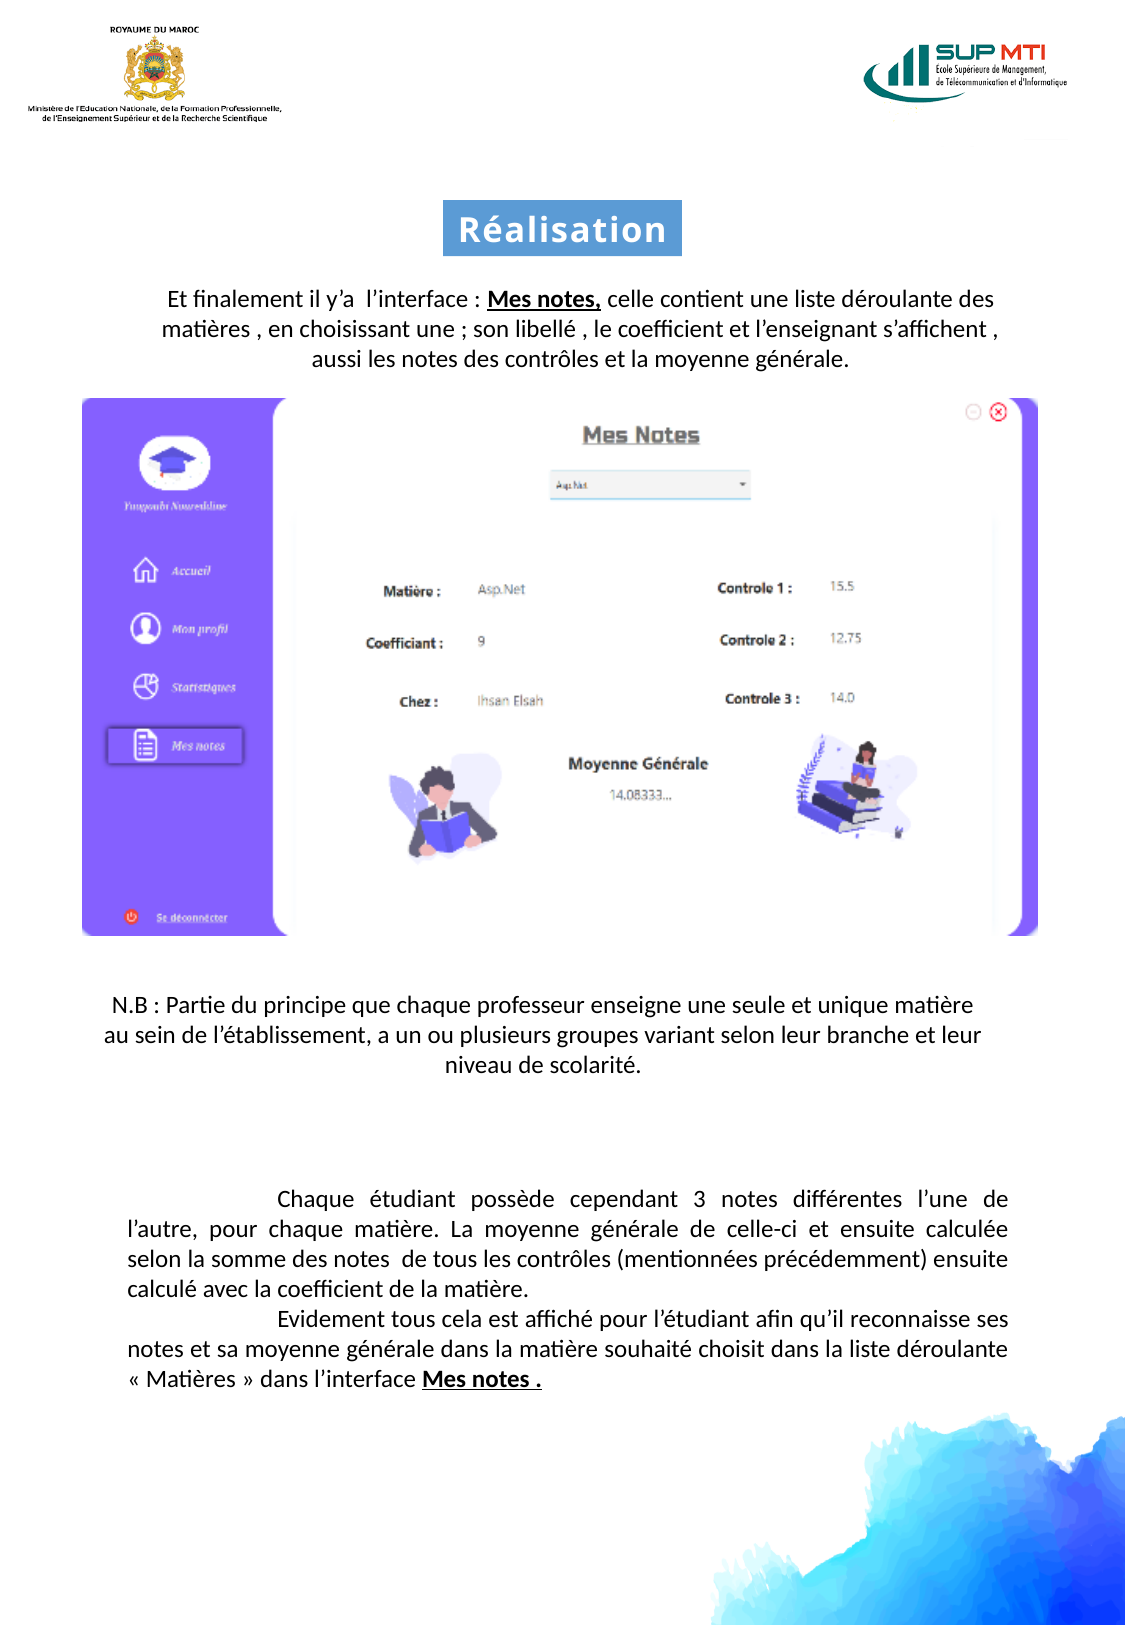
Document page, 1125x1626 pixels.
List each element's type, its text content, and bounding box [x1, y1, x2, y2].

text_box Réalisation [443, 200, 682, 257]
text_box Et finalement il y’a l’interface : Mes notes, celle contient une liste déroulante des matières , en choisissant une ; son libellé , le coefficient et l’enseignant s’affichent , aussi les notes des contrôles et la moyenne générale. [124, 275, 1038, 380]
picture [804, 0, 1125, 147]
text_box Chaque étudiant possède cependant 3 notes différentes l’une de l’autre, pour chaque matière. La moyenne générale de celle-ci et ensuite calculée selon la somme des notes de tous les contrôles (mentionnées précédemment) ensuite calculé avec la coefficient de la matière. Evidement tous cela est affiché pour l’étudiant afin qu’il reconnaisse ses notes et sa moyenne générale dans la matière souhaité choisit dans la liste déroulante « Matières » dans l’interface Mes notes . [112, 1175, 1025, 1400]
picture [626, 1344, 1125, 1625]
picture [82, 398, 1038, 936]
text_box N.B : Partie du principe que chaque professeur enseigne une seule et unique matière au sein de l’établissement, a un ou plusieurs groupes variant selon leur branche et leur niveau de scolarité. [87, 981, 1000, 1087]
picture [15, 4, 297, 142]
